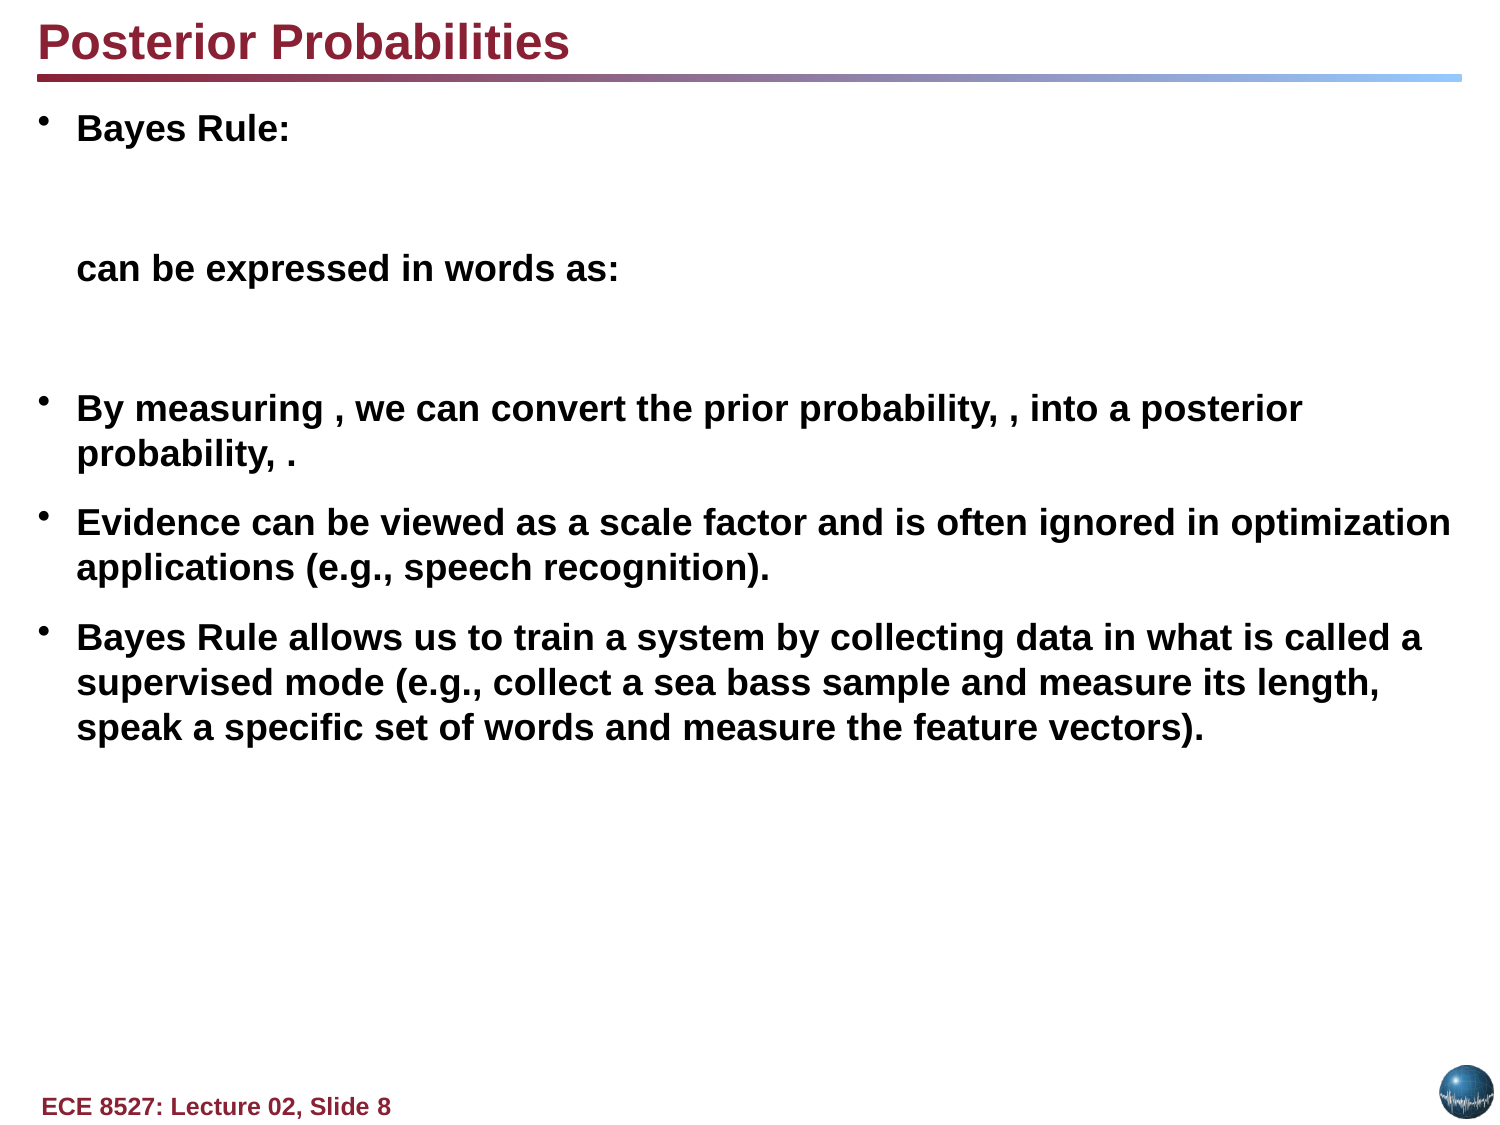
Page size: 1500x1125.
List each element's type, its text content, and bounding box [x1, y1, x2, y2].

text_box Posterior Probabilities [37, 9, 1463, 70]
picture [1439, 1065, 1494, 1119]
